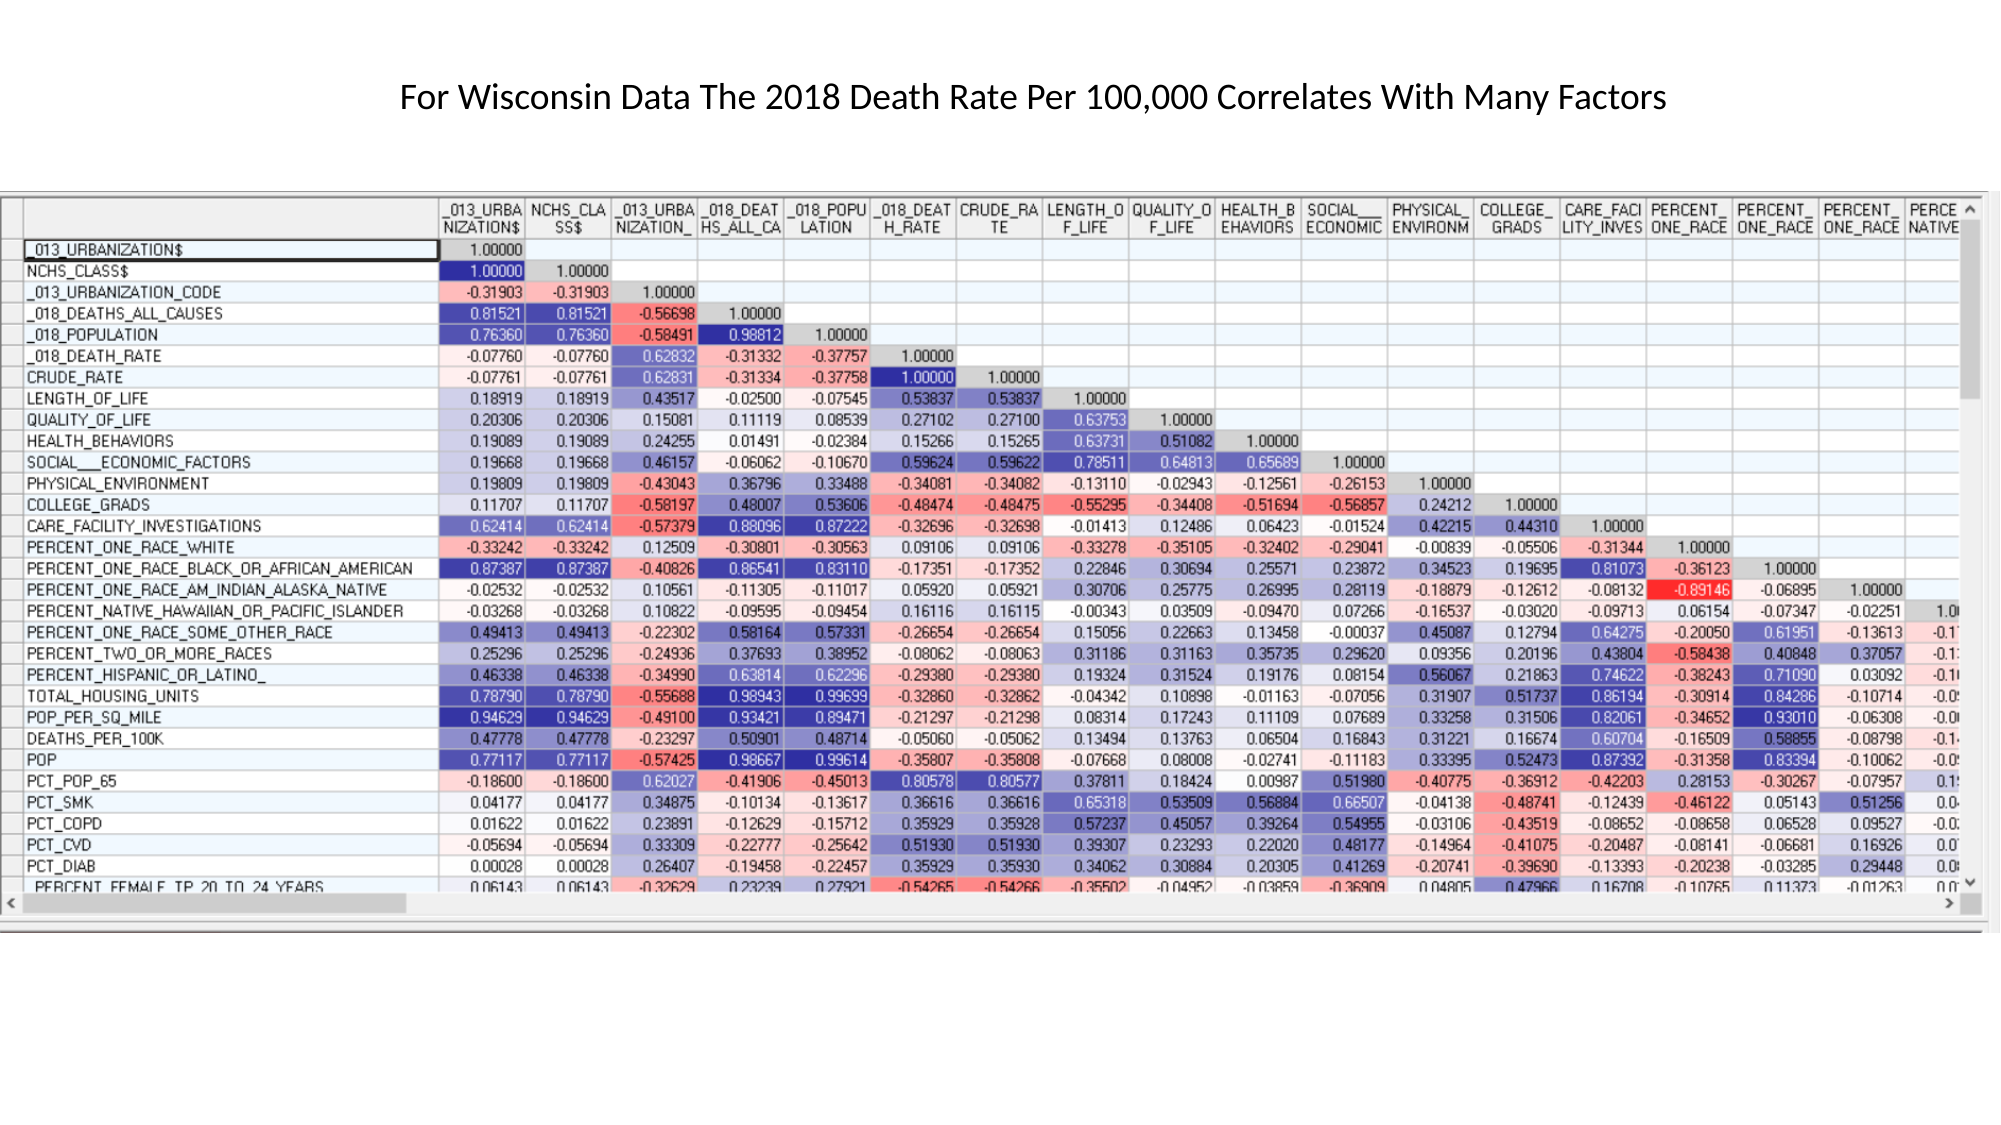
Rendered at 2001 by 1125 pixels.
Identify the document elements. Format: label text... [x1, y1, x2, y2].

picture [0, 191, 2000, 933]
text_box For Wisconsin Data The 2018 Death Rate Per 100,000 Correlates With Many Factors [385, 64, 1744, 124]
